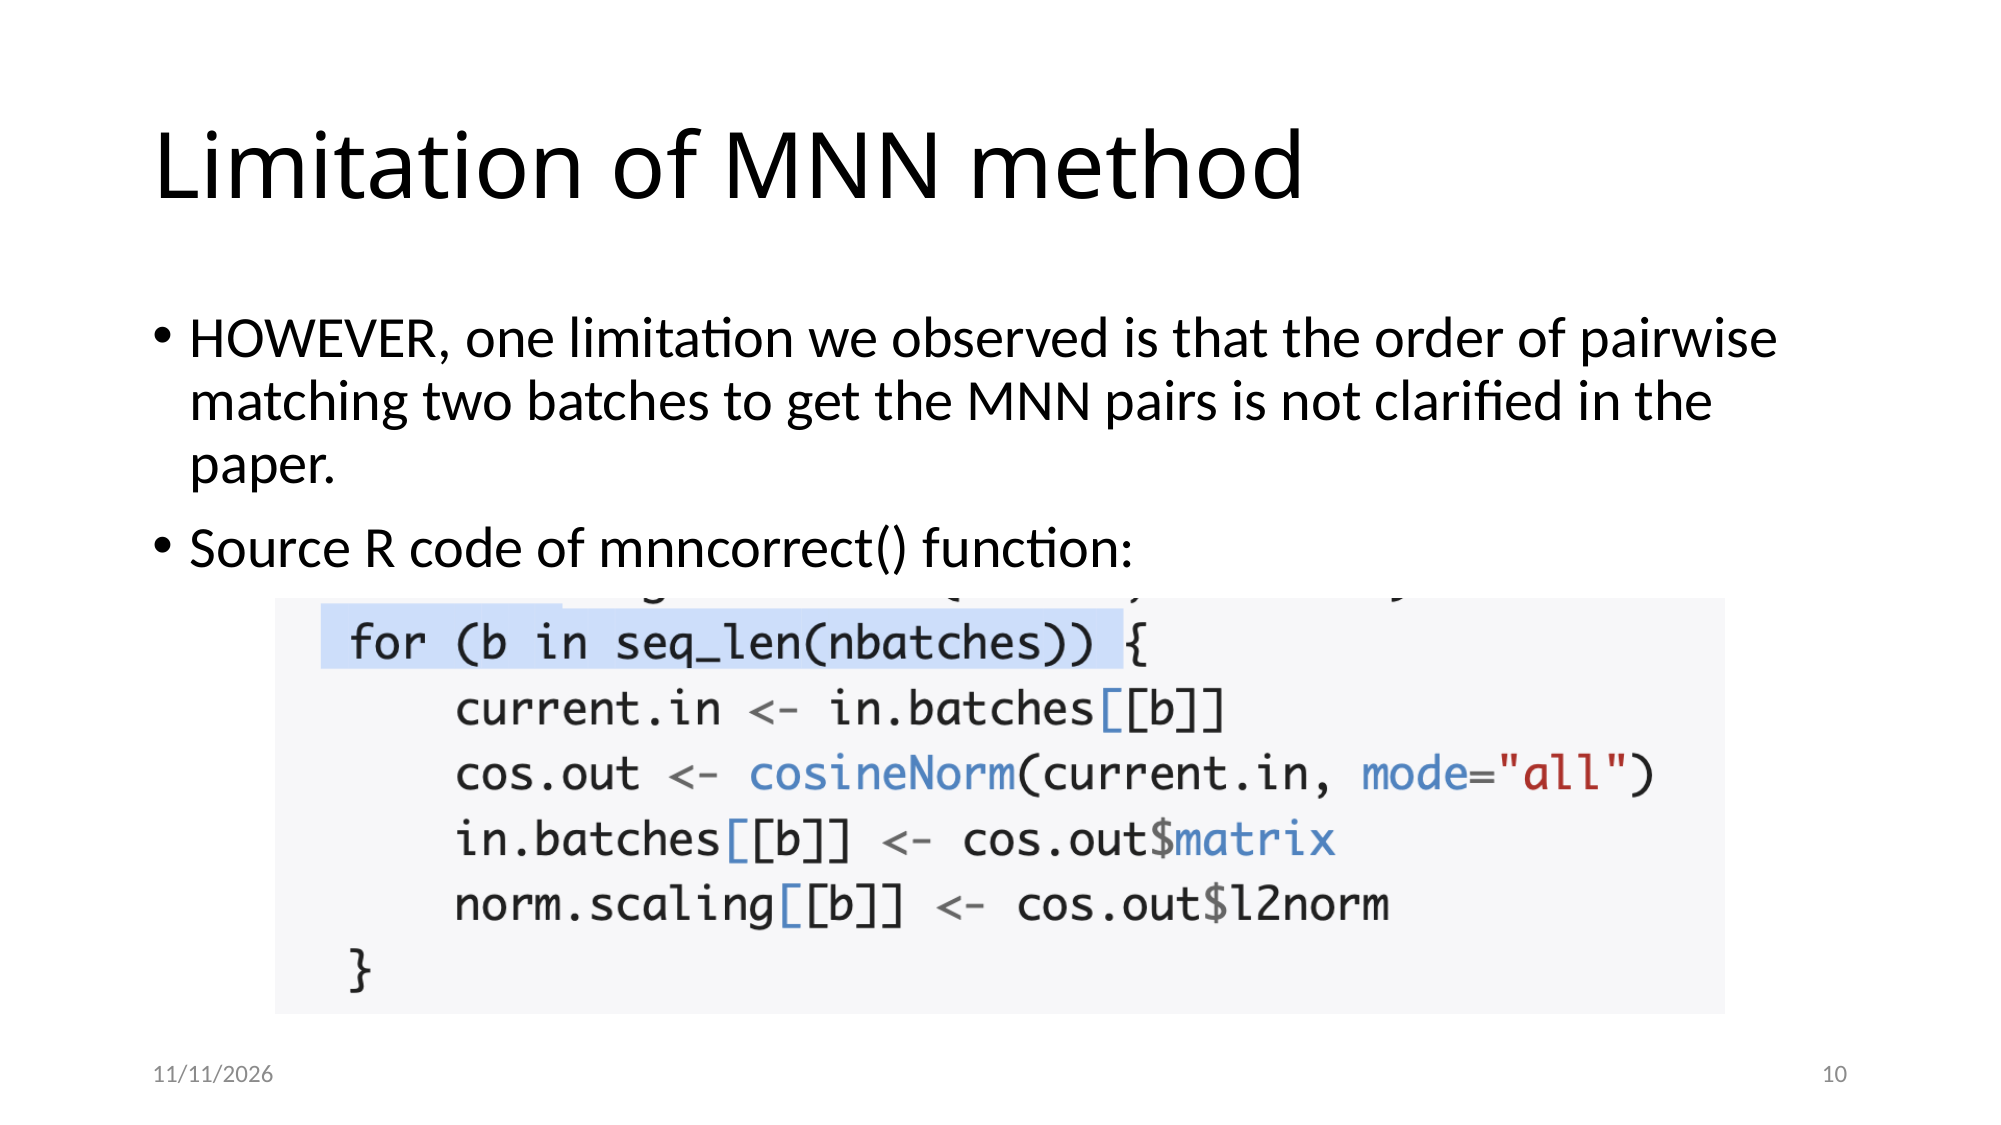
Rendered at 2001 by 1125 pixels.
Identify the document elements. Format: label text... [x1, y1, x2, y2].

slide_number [137, 1042, 588, 1103]
list HOWEVER, one limitation we observed is that the order of pairwise matching two batches to get the MNN pairs is not clarified in the paper. Source R code of mnncorrect() function: [137, 299, 1863, 1014]
slide_number 10 [1412, 1042, 1863, 1103]
picture [274, 598, 1725, 1014]
title Limitation of MNN method [137, 59, 1863, 278]
